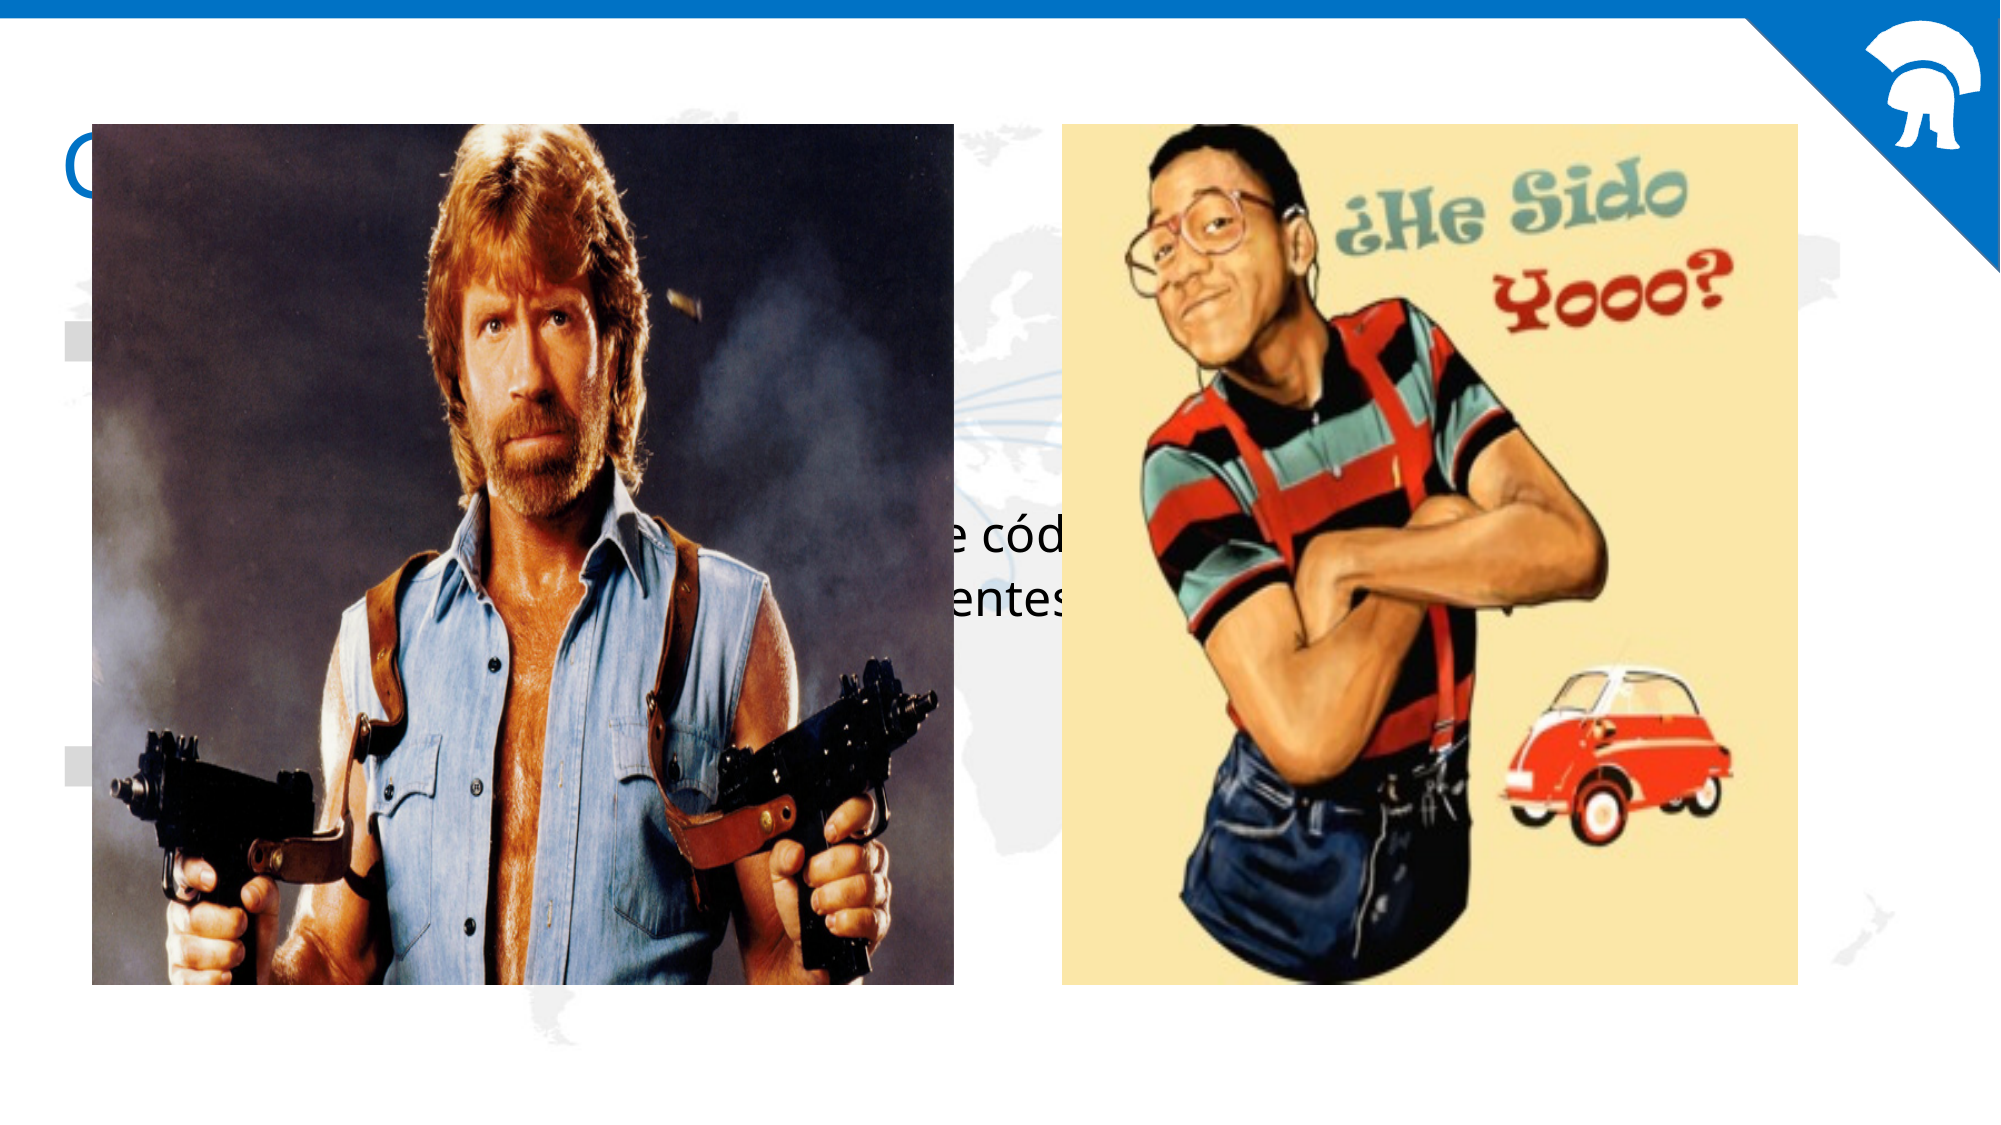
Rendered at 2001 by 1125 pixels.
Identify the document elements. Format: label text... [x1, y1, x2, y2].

list GIT Equipos distribuidos Equipos maduros Habituados a qué es un gestor de código Fuente Producto con varias versiones/fuentes TFS Equipos centralizados Desarrolladores noveles [45, 299, 1863, 1014]
title GIT o TFS ¿Depende? [45, 59, 1863, 278]
picture [0, 0, 2001, 1125]
